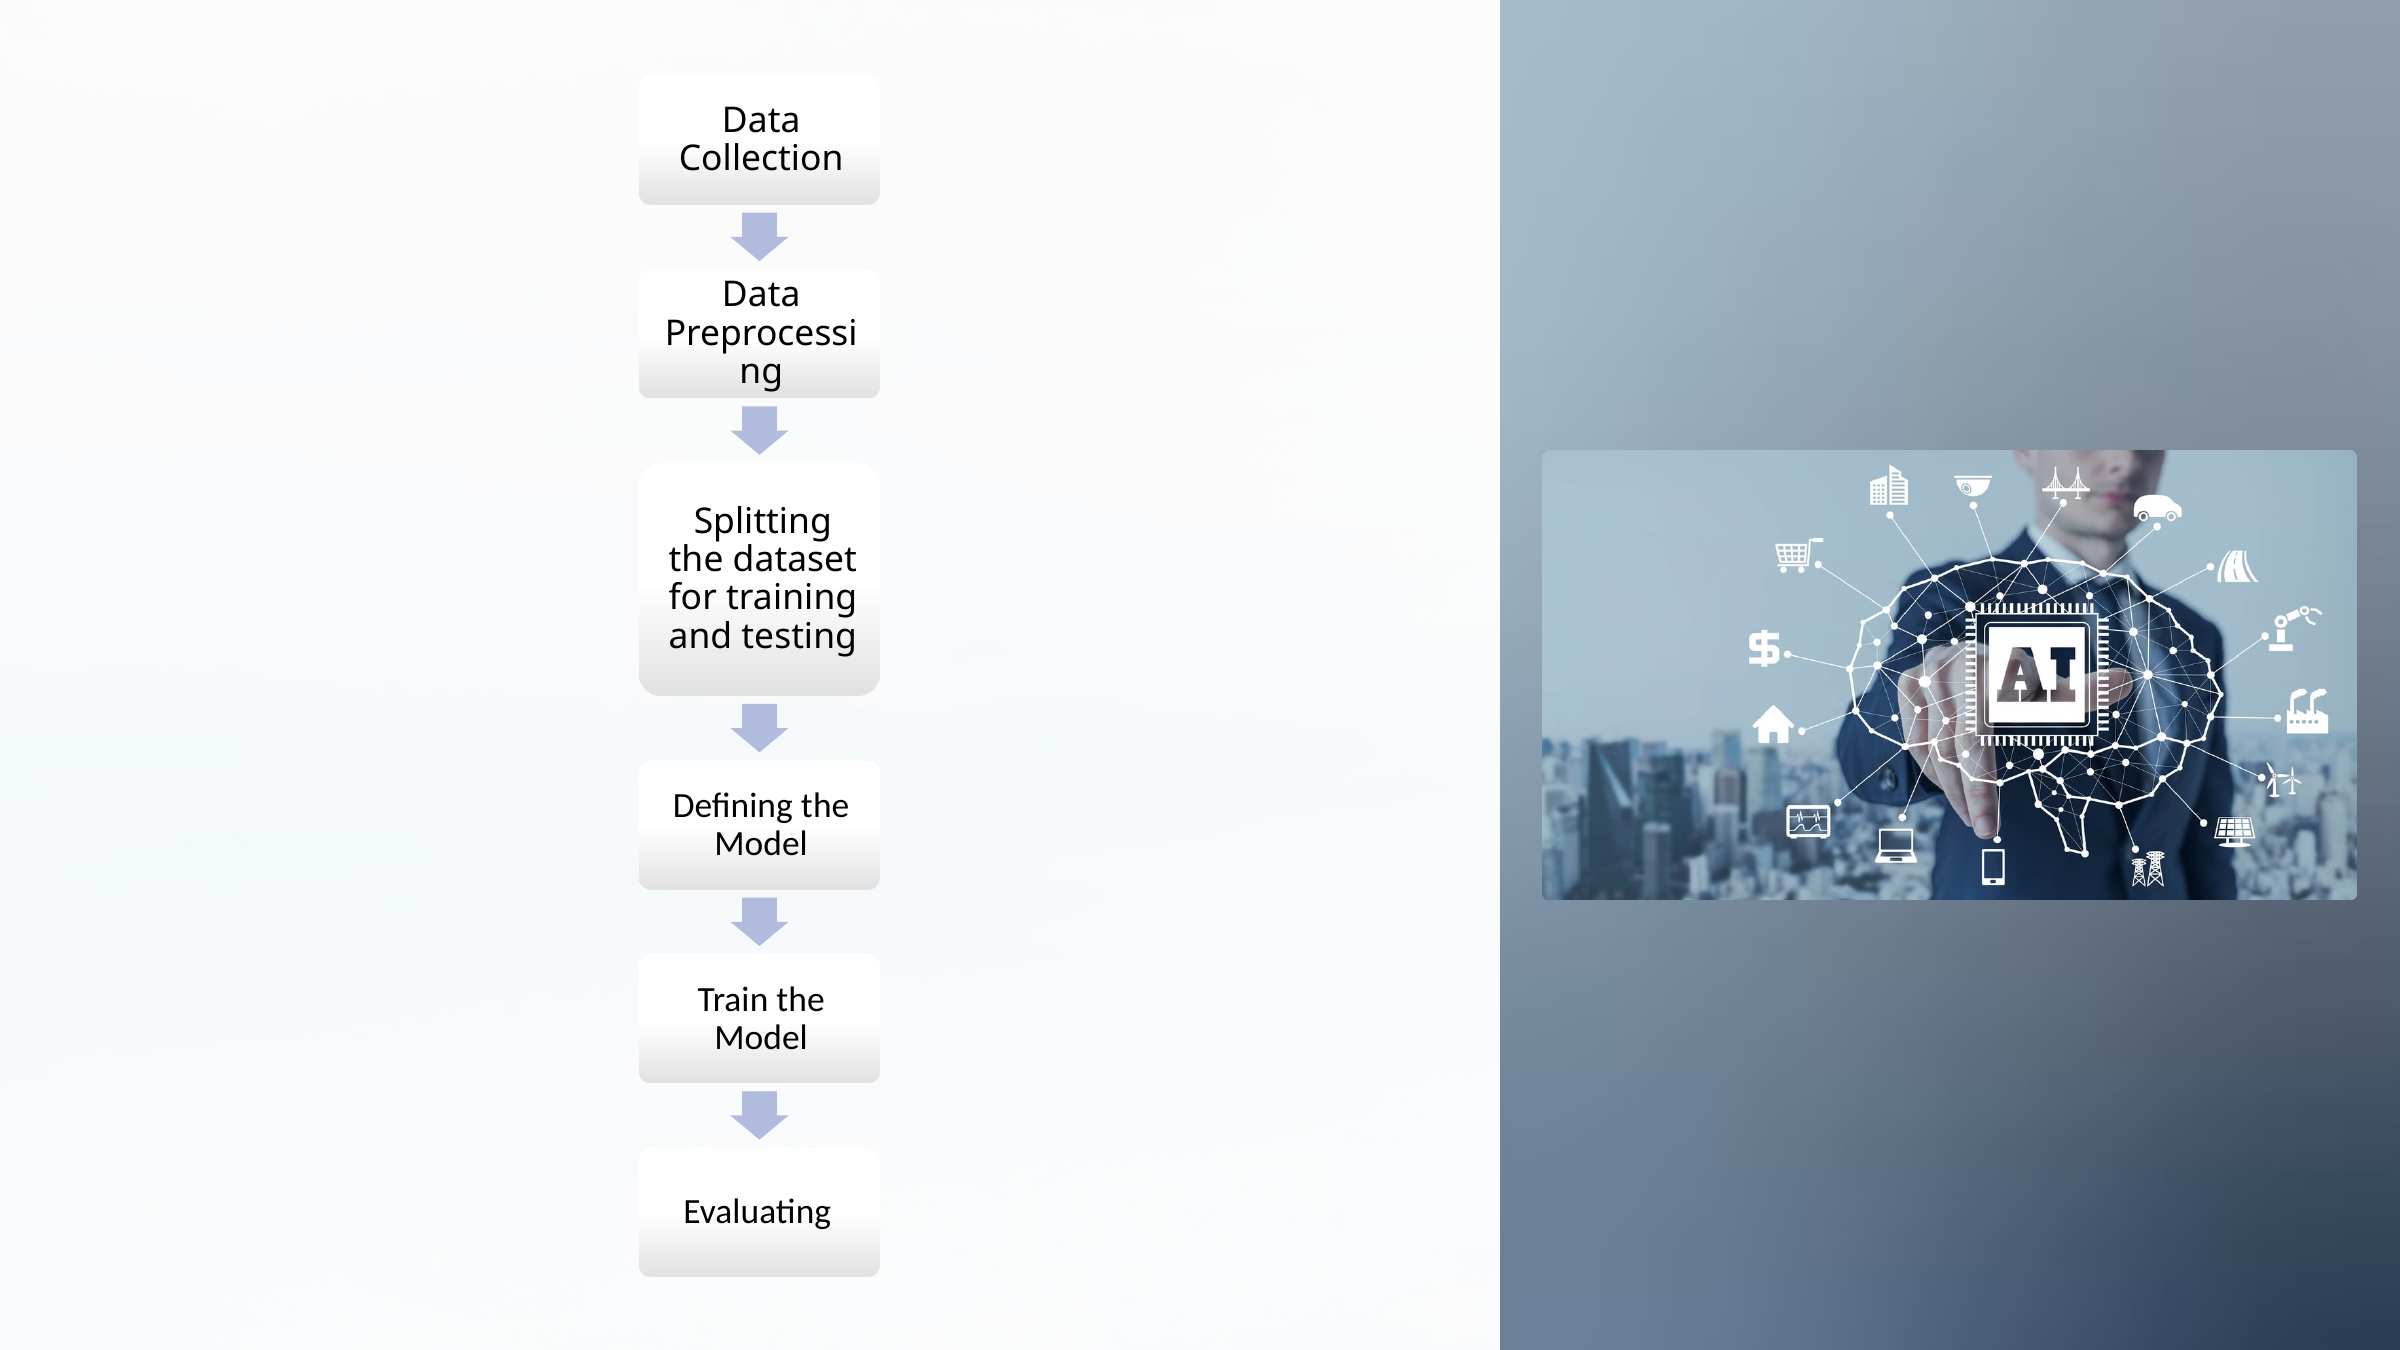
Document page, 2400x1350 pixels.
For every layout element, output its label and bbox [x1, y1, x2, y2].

picture [1499, 0, 2400, 1350]
text_box [171, 75, 1348, 1278]
